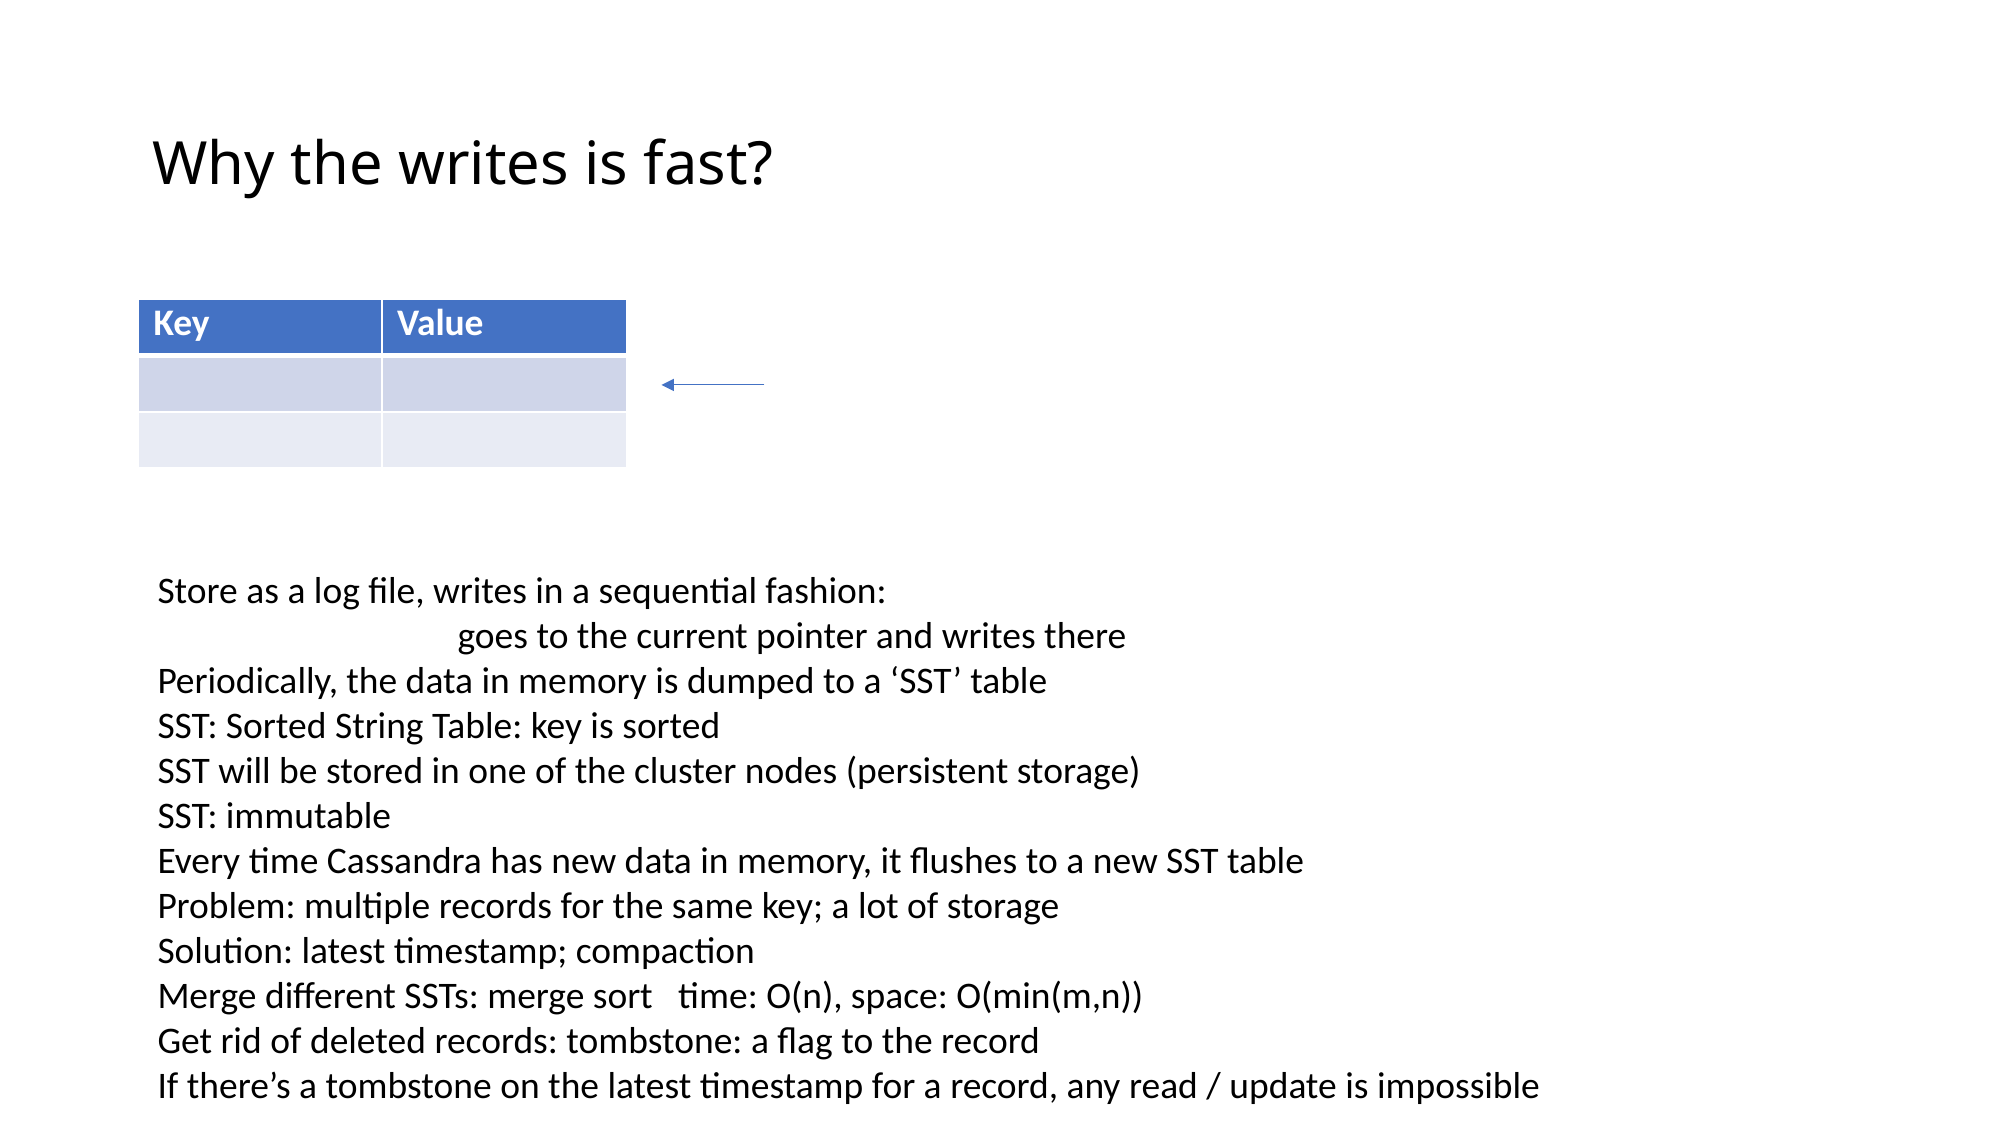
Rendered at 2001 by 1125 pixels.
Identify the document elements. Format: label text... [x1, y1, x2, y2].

table_header Key [139, 300, 381, 353]
text_box Store as a log file, writes in a sequential fashion: goes to the current pointer and writes there Periodically, the data in memory is dumped to a ‘SST’ table SST: Sorted String Table: key is sorted SST will be stored in one of the cluster nodes (persistent storage) SST: immutable Every time Cassandra has new data in memory, it flushes to a new SST table Problem: multiple records for the same key; a lot of storage Solution: latest timestamp; compaction Merge different SSTs: merge sort time: O(n), space: O(min(m,n)) Get rid of deleted records: tombstone: a flag to the record If there’s a tombstone on the latest timestamp for a record, any read / update is impossible [142, 558, 1622, 1125]
table_cell [139, 358, 381, 411]
table_cell [383, 358, 626, 411]
table_header Value [383, 300, 626, 353]
table_cell [383, 413, 626, 467]
table_cell [139, 413, 381, 467]
title Why the writes is fast? [137, 59, 1863, 278]
